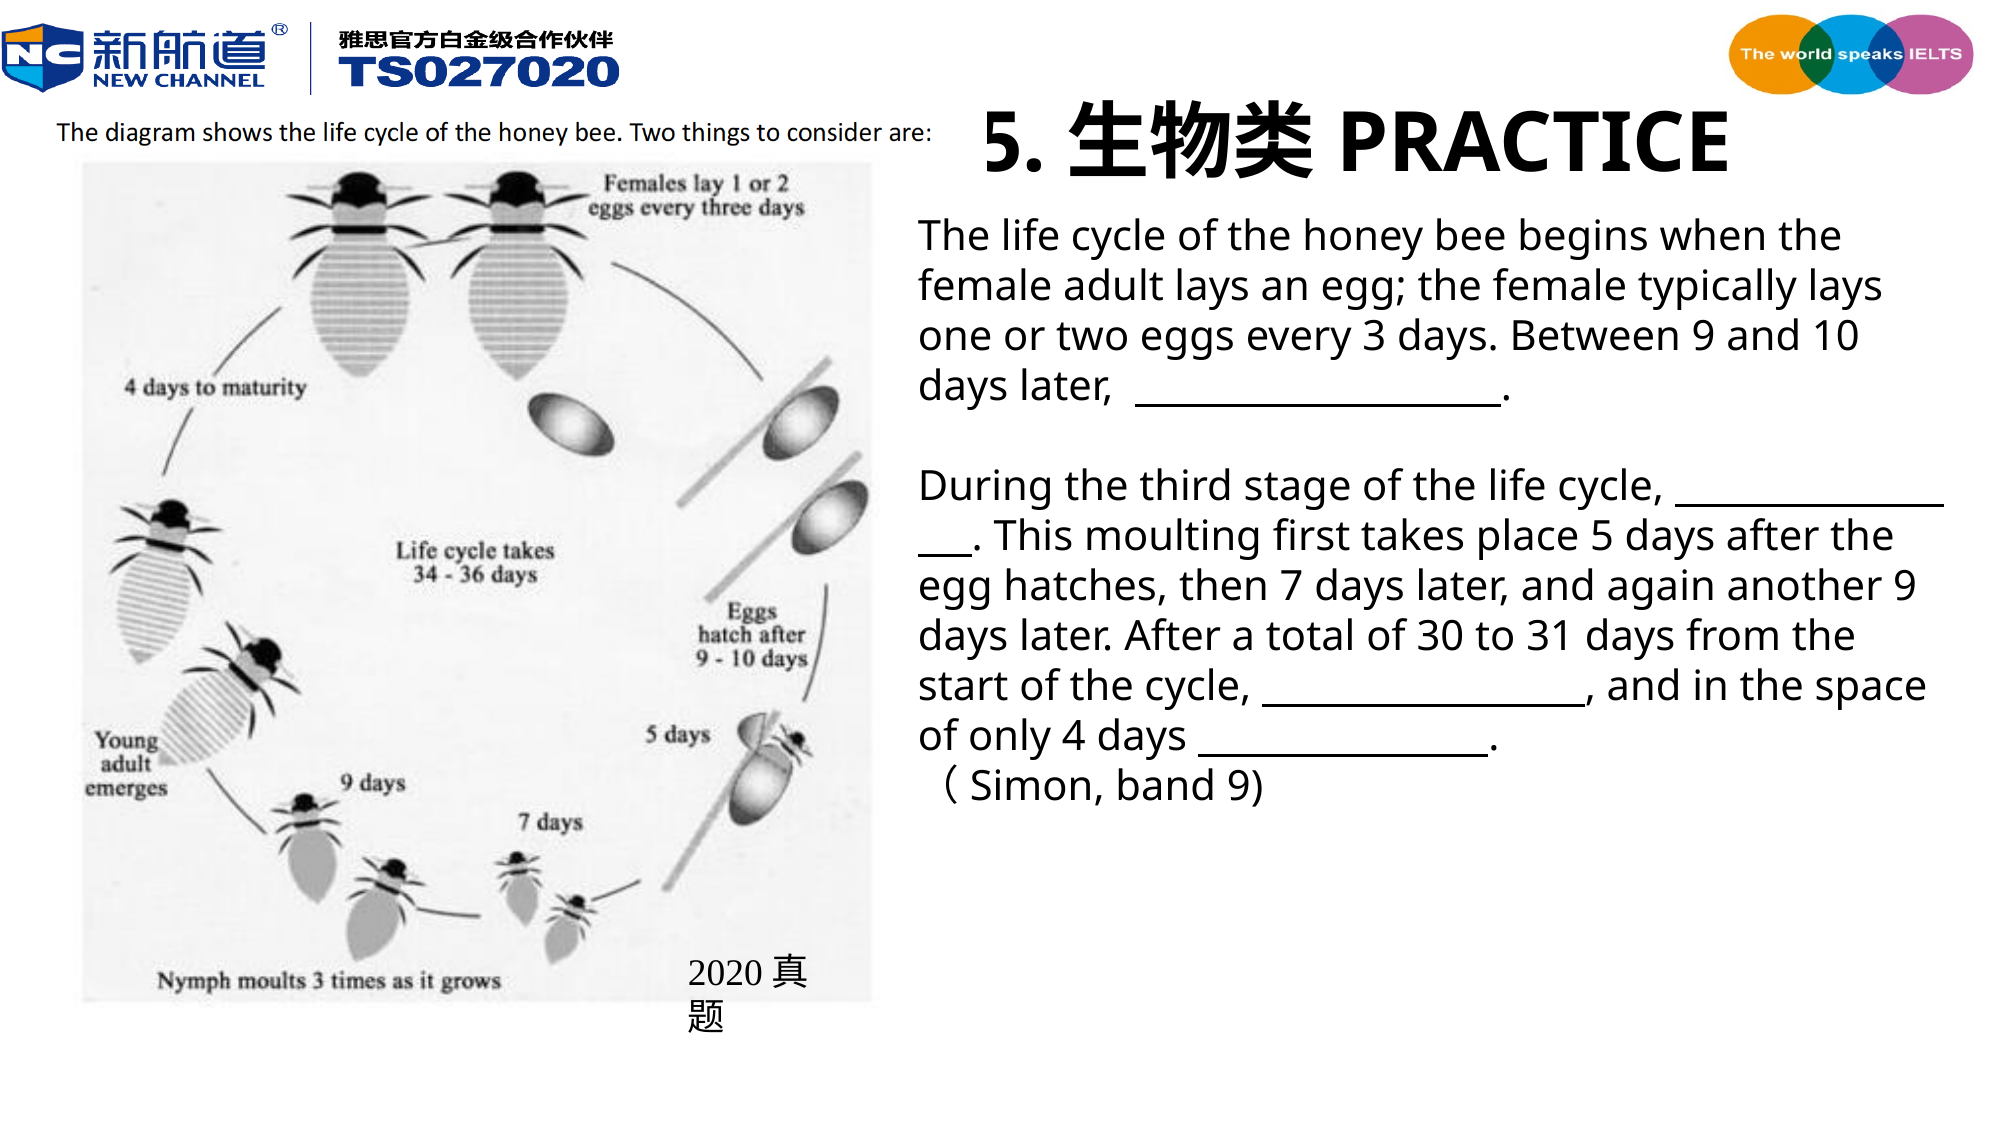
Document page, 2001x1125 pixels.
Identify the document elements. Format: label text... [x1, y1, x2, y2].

picture [0, 0, 654, 126]
text_box 2020真题 [673, 1018, 854, 1046]
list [24, 101, 987, 1010]
text_box The life cycle of the honey bee begins when the female adult lays an egg; the female typically lays one or two eggs every 3 days. Between 9 and 10 days later, . During the third stage of the life cycle, . This moulting first takes place 5 days after the egg hatches, then 7 days later, and again another 9 days later. After a total of 30 to 31 days from the start of the cycle, , and in the space of only 4 days . （Simon, band 9) [992, 201, 1966, 817]
picture [1724, 7, 1983, 99]
title 5.生物类PRACTICE [741, 44, 1966, 201]
